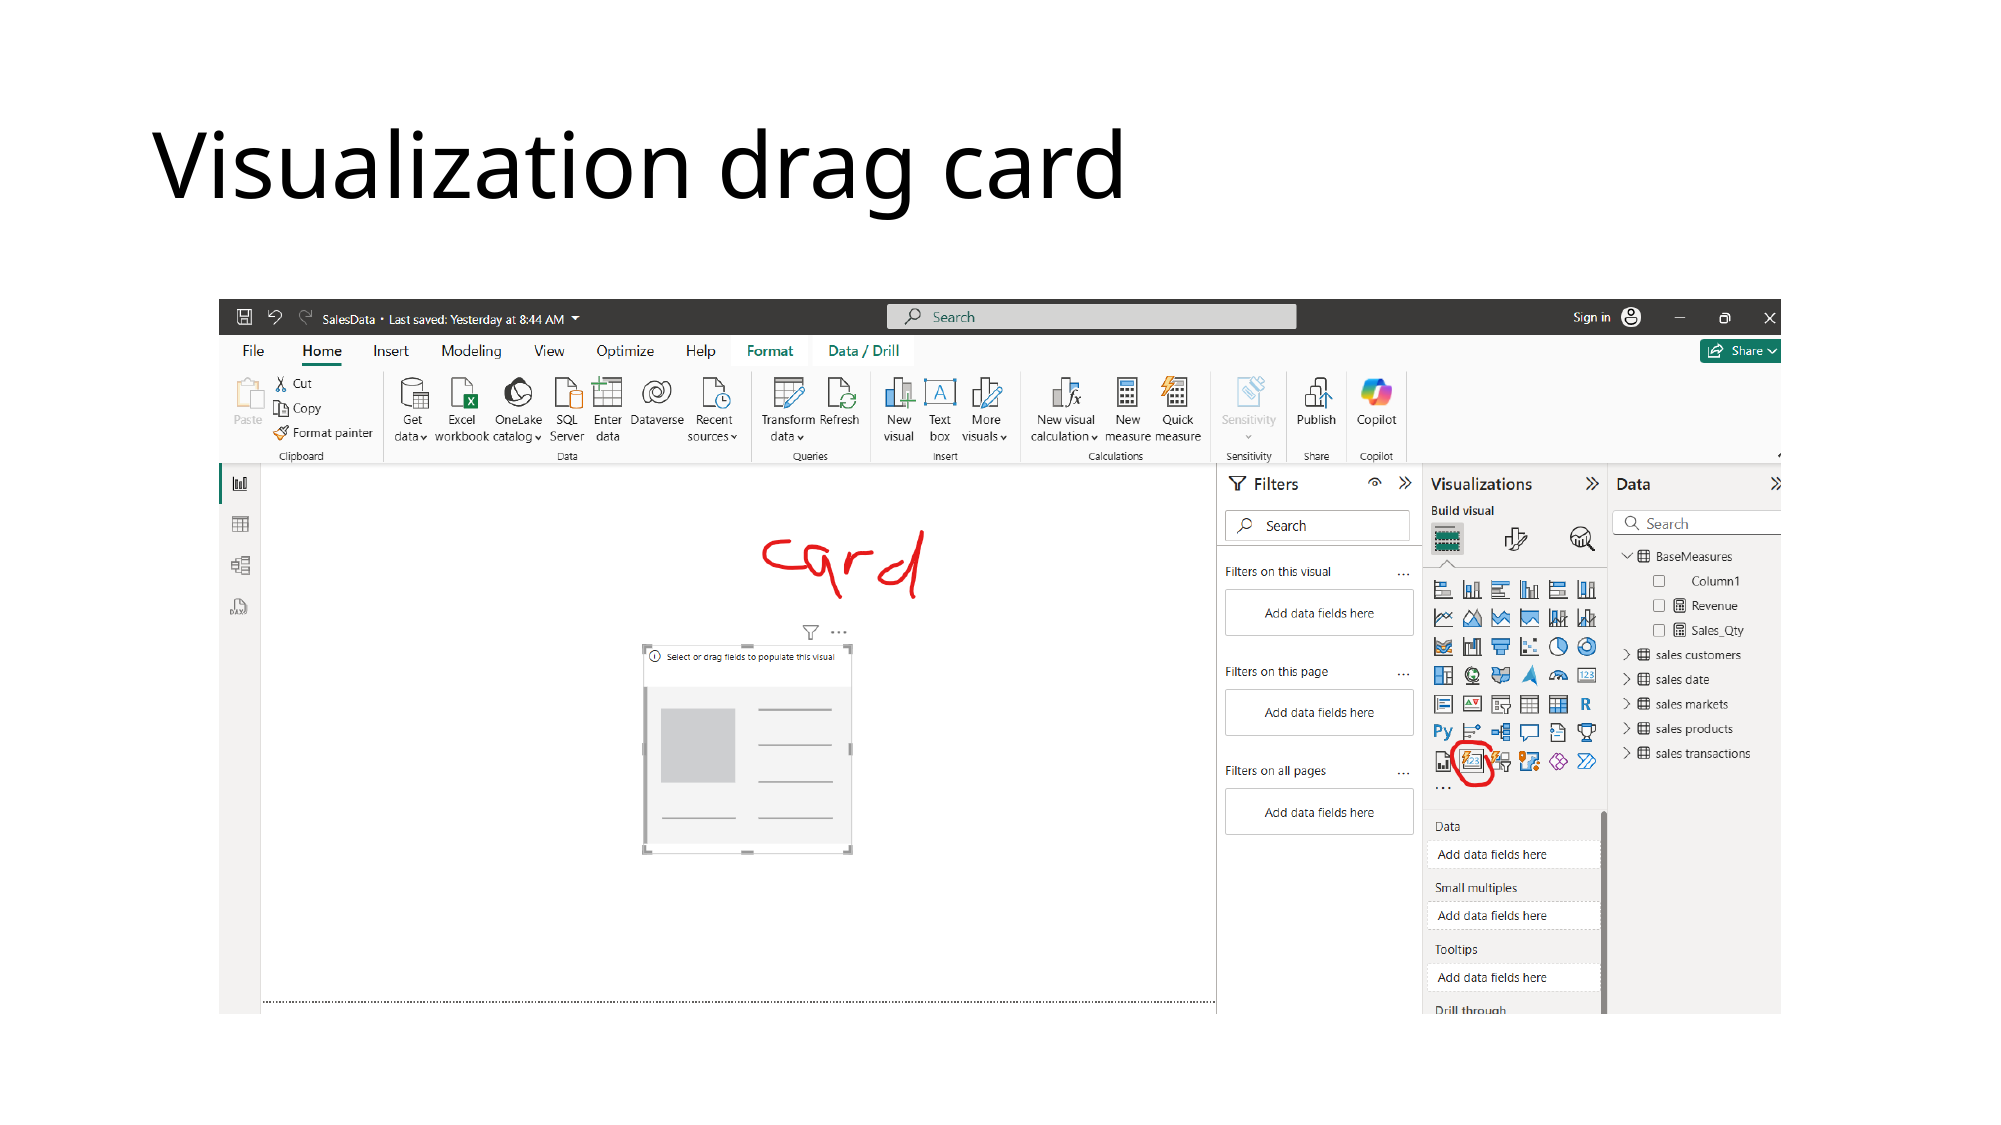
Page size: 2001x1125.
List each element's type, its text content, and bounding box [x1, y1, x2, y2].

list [219, 299, 1781, 1014]
title Visualization drag card [137, 59, 1863, 278]
